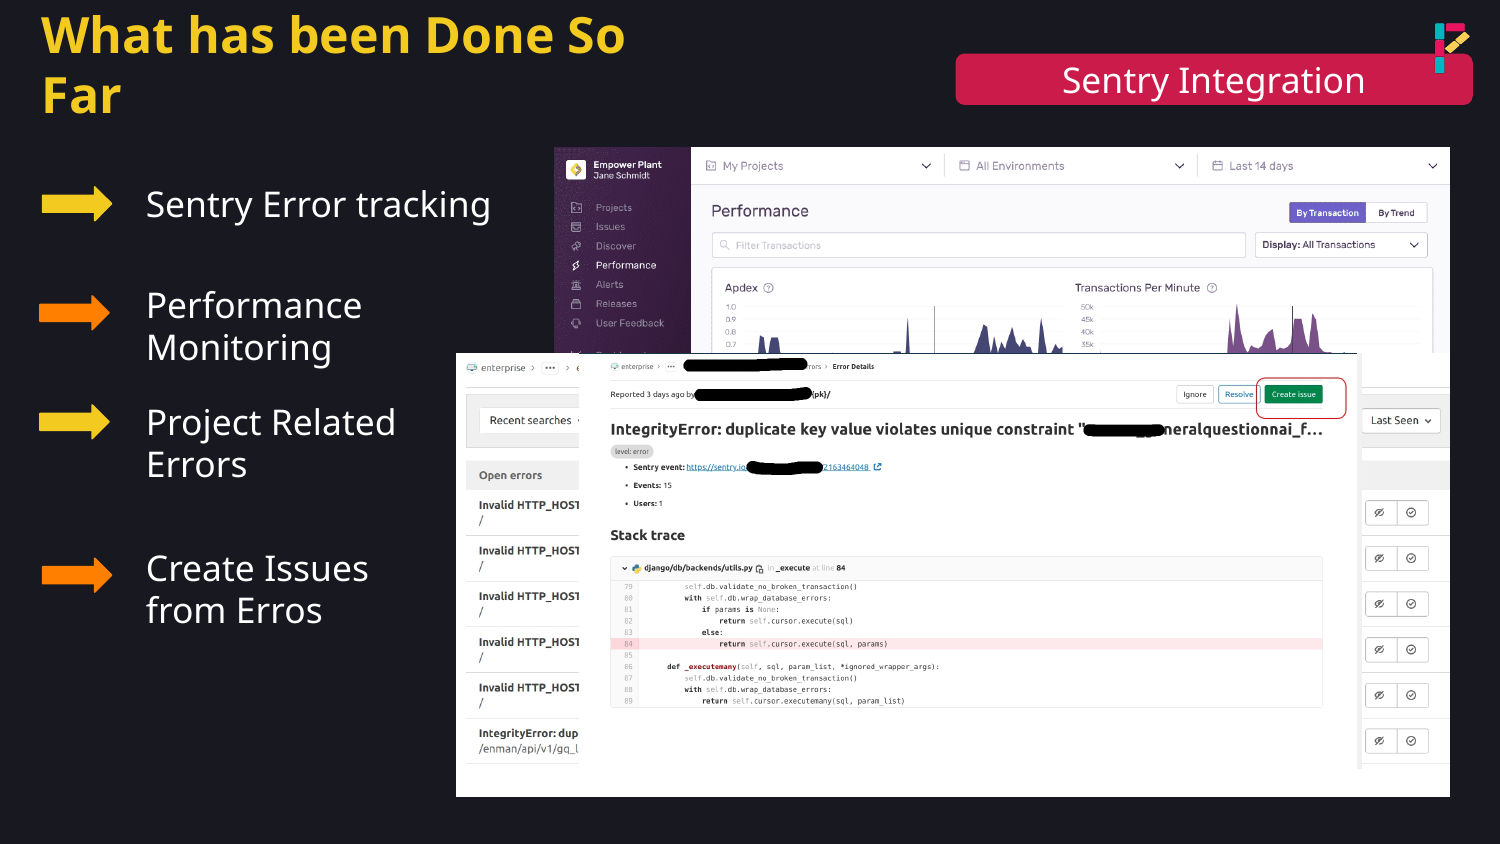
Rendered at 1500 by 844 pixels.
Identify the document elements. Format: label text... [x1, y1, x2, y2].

text_box Performance Monitoring [130, 267, 534, 383]
picture [455, 147, 1451, 797]
text_box Sentry Integration [956, 54, 1473, 105]
text_box [39, 295, 110, 330]
text_box [42, 186, 112, 221]
picture [1423, 18, 1484, 80]
text_box Sentry Error tracking [130, 166, 534, 240]
text_box [39, 404, 110, 439]
text_box Project Related Errors [130, 384, 441, 500]
text_box [42, 558, 112, 593]
title What has been Done So Far [26, 31, 725, 96]
text_box Create Issues from Erros [130, 530, 441, 646]
